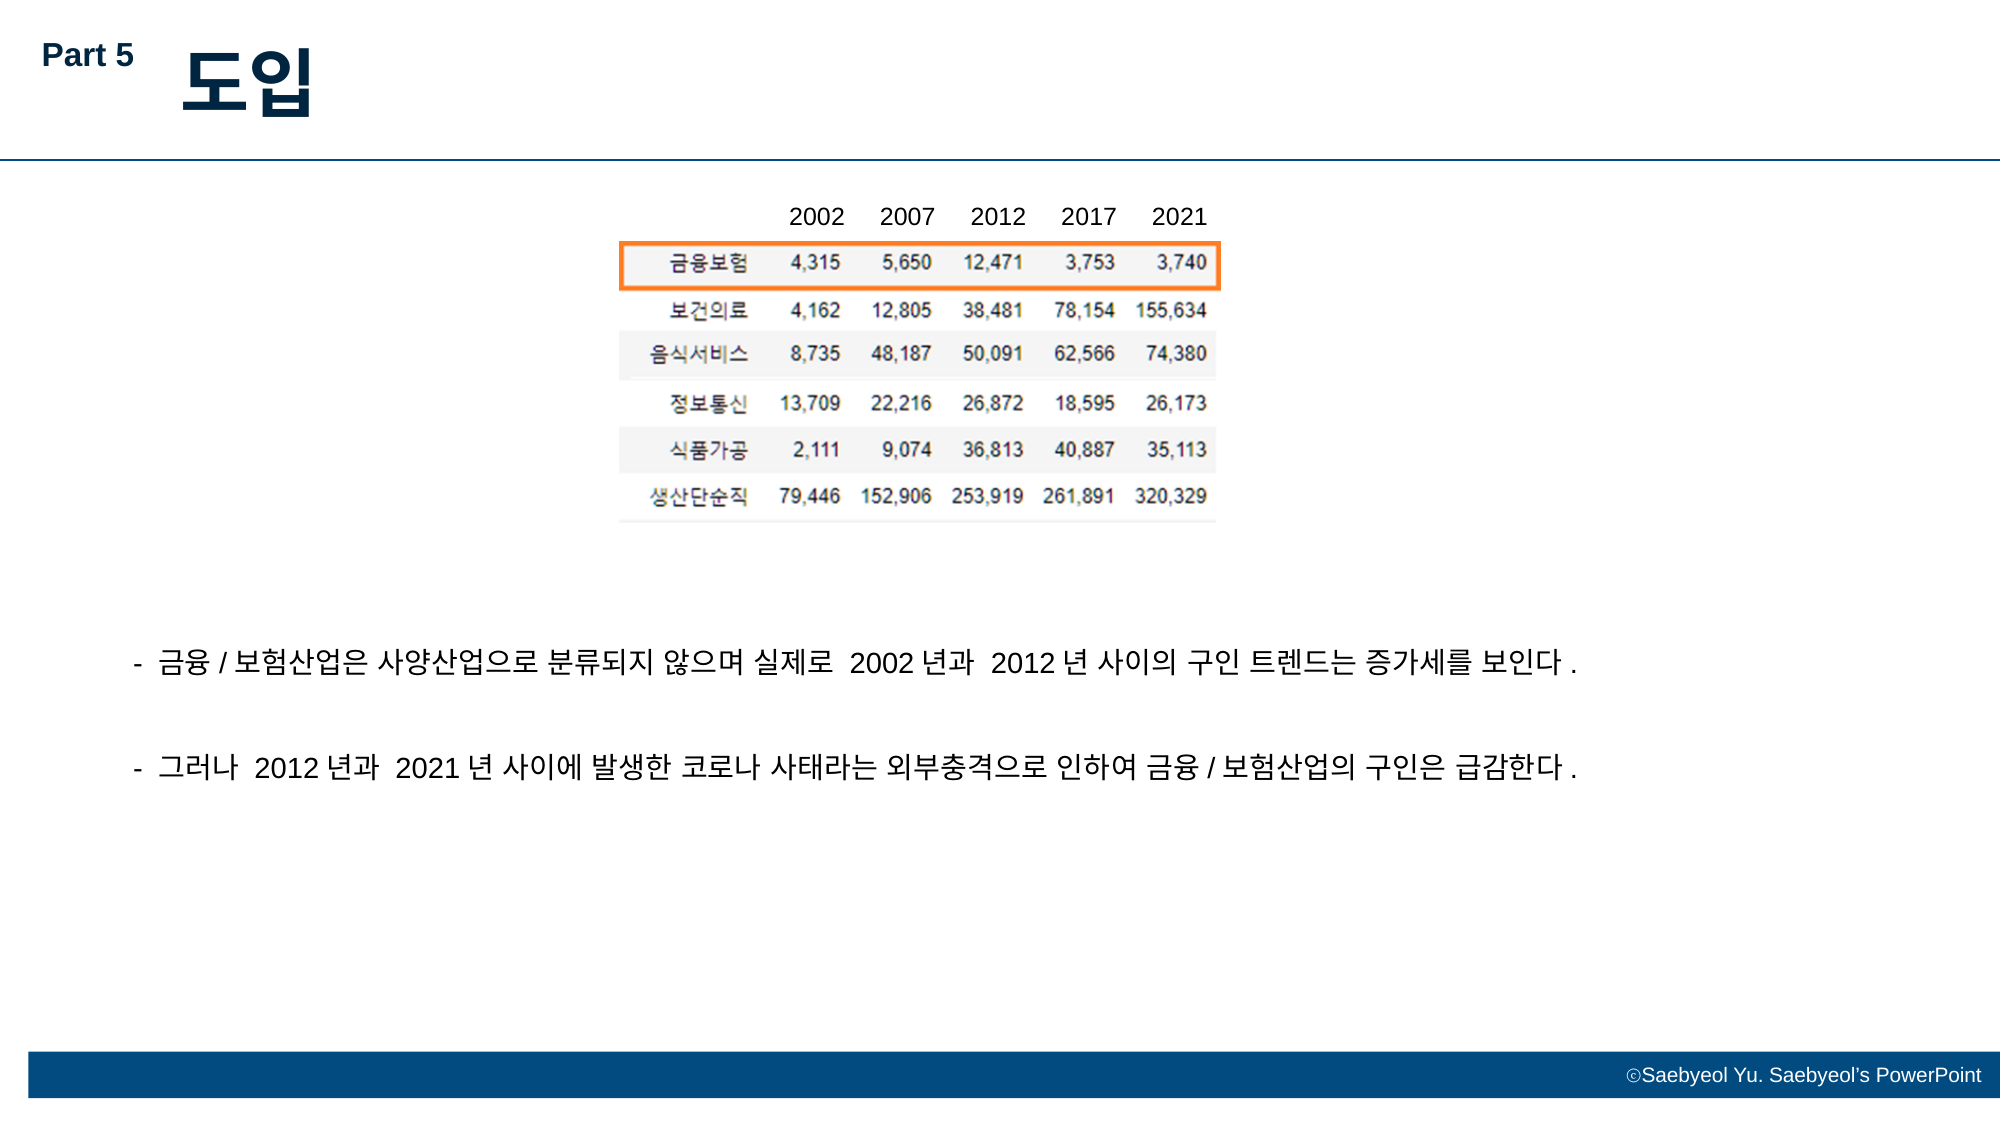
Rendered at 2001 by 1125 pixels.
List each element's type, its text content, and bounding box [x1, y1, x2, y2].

text_box - 그러나 2012년과 2021년 사이에 발생한 코로나 사태라는 외부충격으로 인하여 금융/보험산업의 구인은 급감한다. [118, 734, 1825, 800]
text_box Part 5 [26, 26, 166, 81]
picture [618, 241, 1221, 523]
text_box [27, 1046, 1169, 1103]
text_box 도입 [165, 28, 783, 134]
text_box 2002 2007 2012 2017 2021 [767, 185, 1269, 246]
text_box - 금융/보험산업은 사양산업으로 분류되지 않으며 실제로 2002년과 2012년 사이의 구인 트렌드는 증가세를 보인다. [118, 629, 1855, 695]
